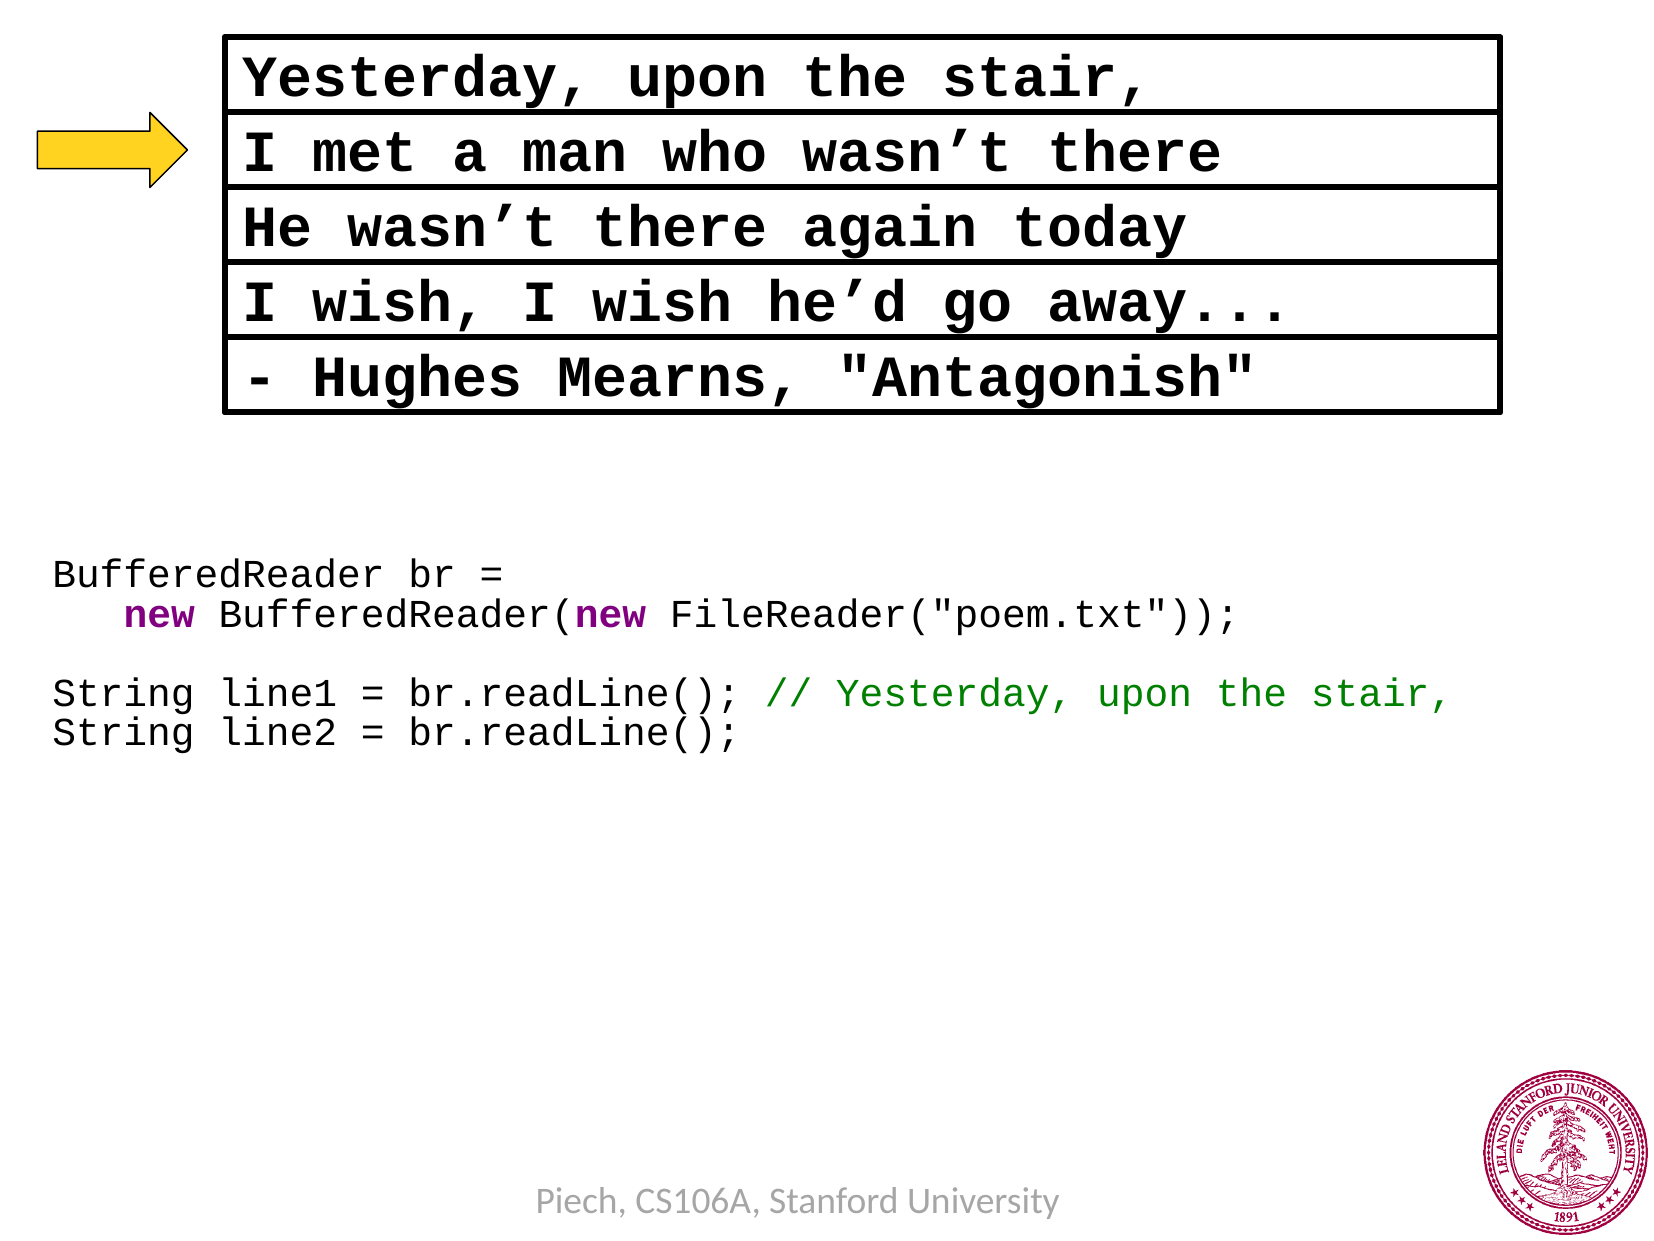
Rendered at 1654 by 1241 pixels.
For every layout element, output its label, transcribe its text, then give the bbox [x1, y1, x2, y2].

text_box [224, 37, 1500, 413]
picture [1483, 1070, 1648, 1235]
text_box BufferedReader br = new BufferedReader(new FileReader("poem.txt")); String line1 = br.readLine(); // Yesterday, upon the stair, String line2 = br.readLine(); [37, 493, 1613, 1200]
text_box [37, 112, 188, 188]
